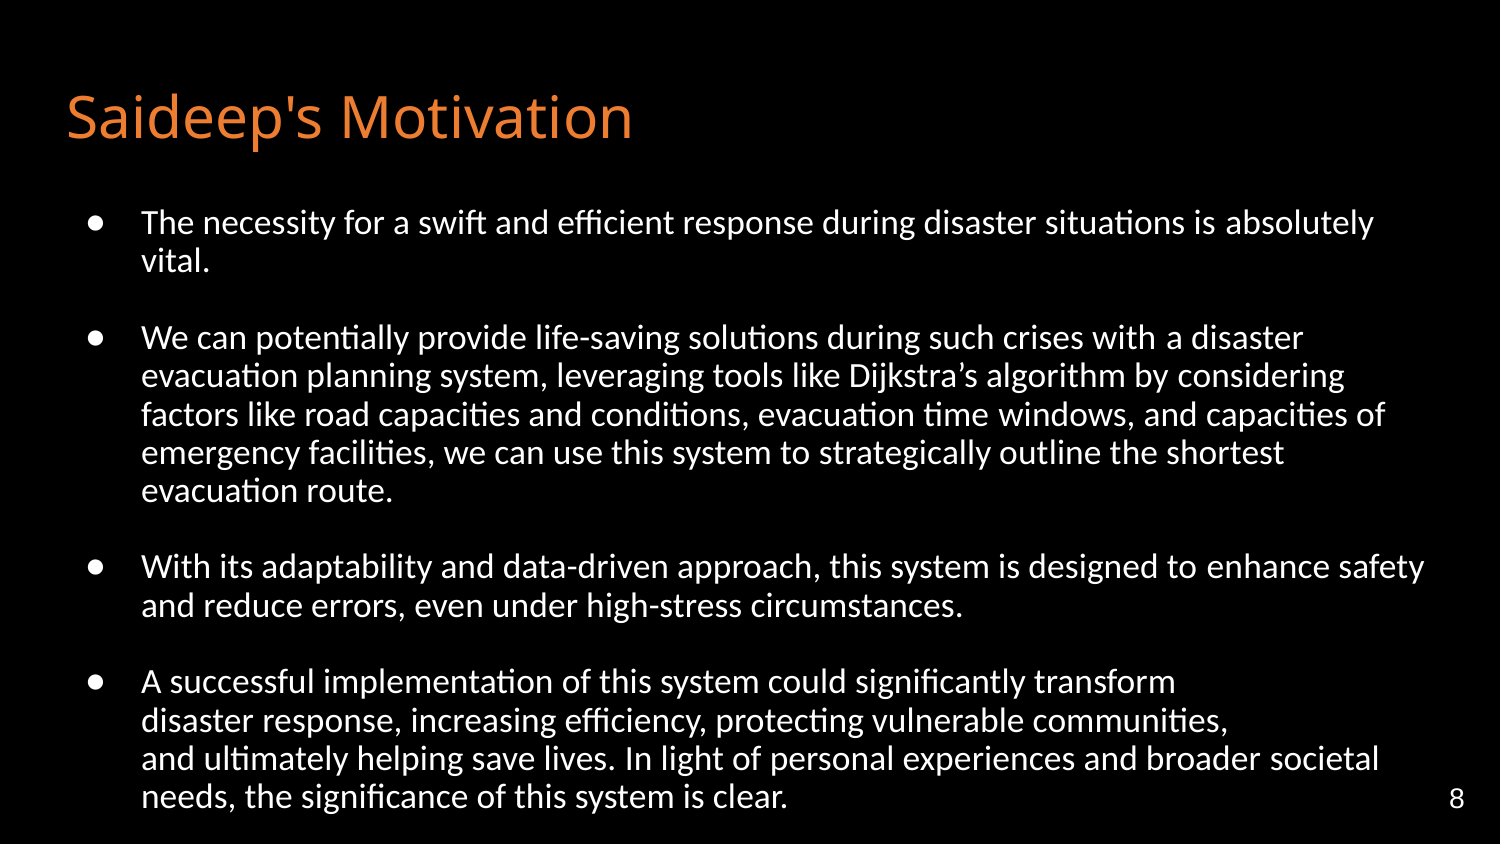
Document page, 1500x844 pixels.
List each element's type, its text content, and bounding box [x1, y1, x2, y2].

list The necessity for a swift and efficient response during disaster situations is absolutely vital. We can potentially provide life-saving solutions during such crises with a disaster evacuation planning system, leveraging tools like Dijkstra’s algorithm by considering factors like road capacities and conditions, evacuation time windows, and capacities of emergency facilities, we can use this system to strategically outline the shortest evacuation route. With its adaptability and data-driven approach, this system is designed to enhance safety and reduce errors, even under high-stress circumstances. A successful implementation of this system could significantly transform disaster response, increasing efficiency, protecting vulnerable communities, and ultimately helping save lives. In light of personal experiences and broader societal needs, the significance of this system is clear. [51, 189, 1449, 750]
title Saideep's Motivation [51, 72, 1449, 167]
slide_number 8 [1389, 764, 1480, 830]
